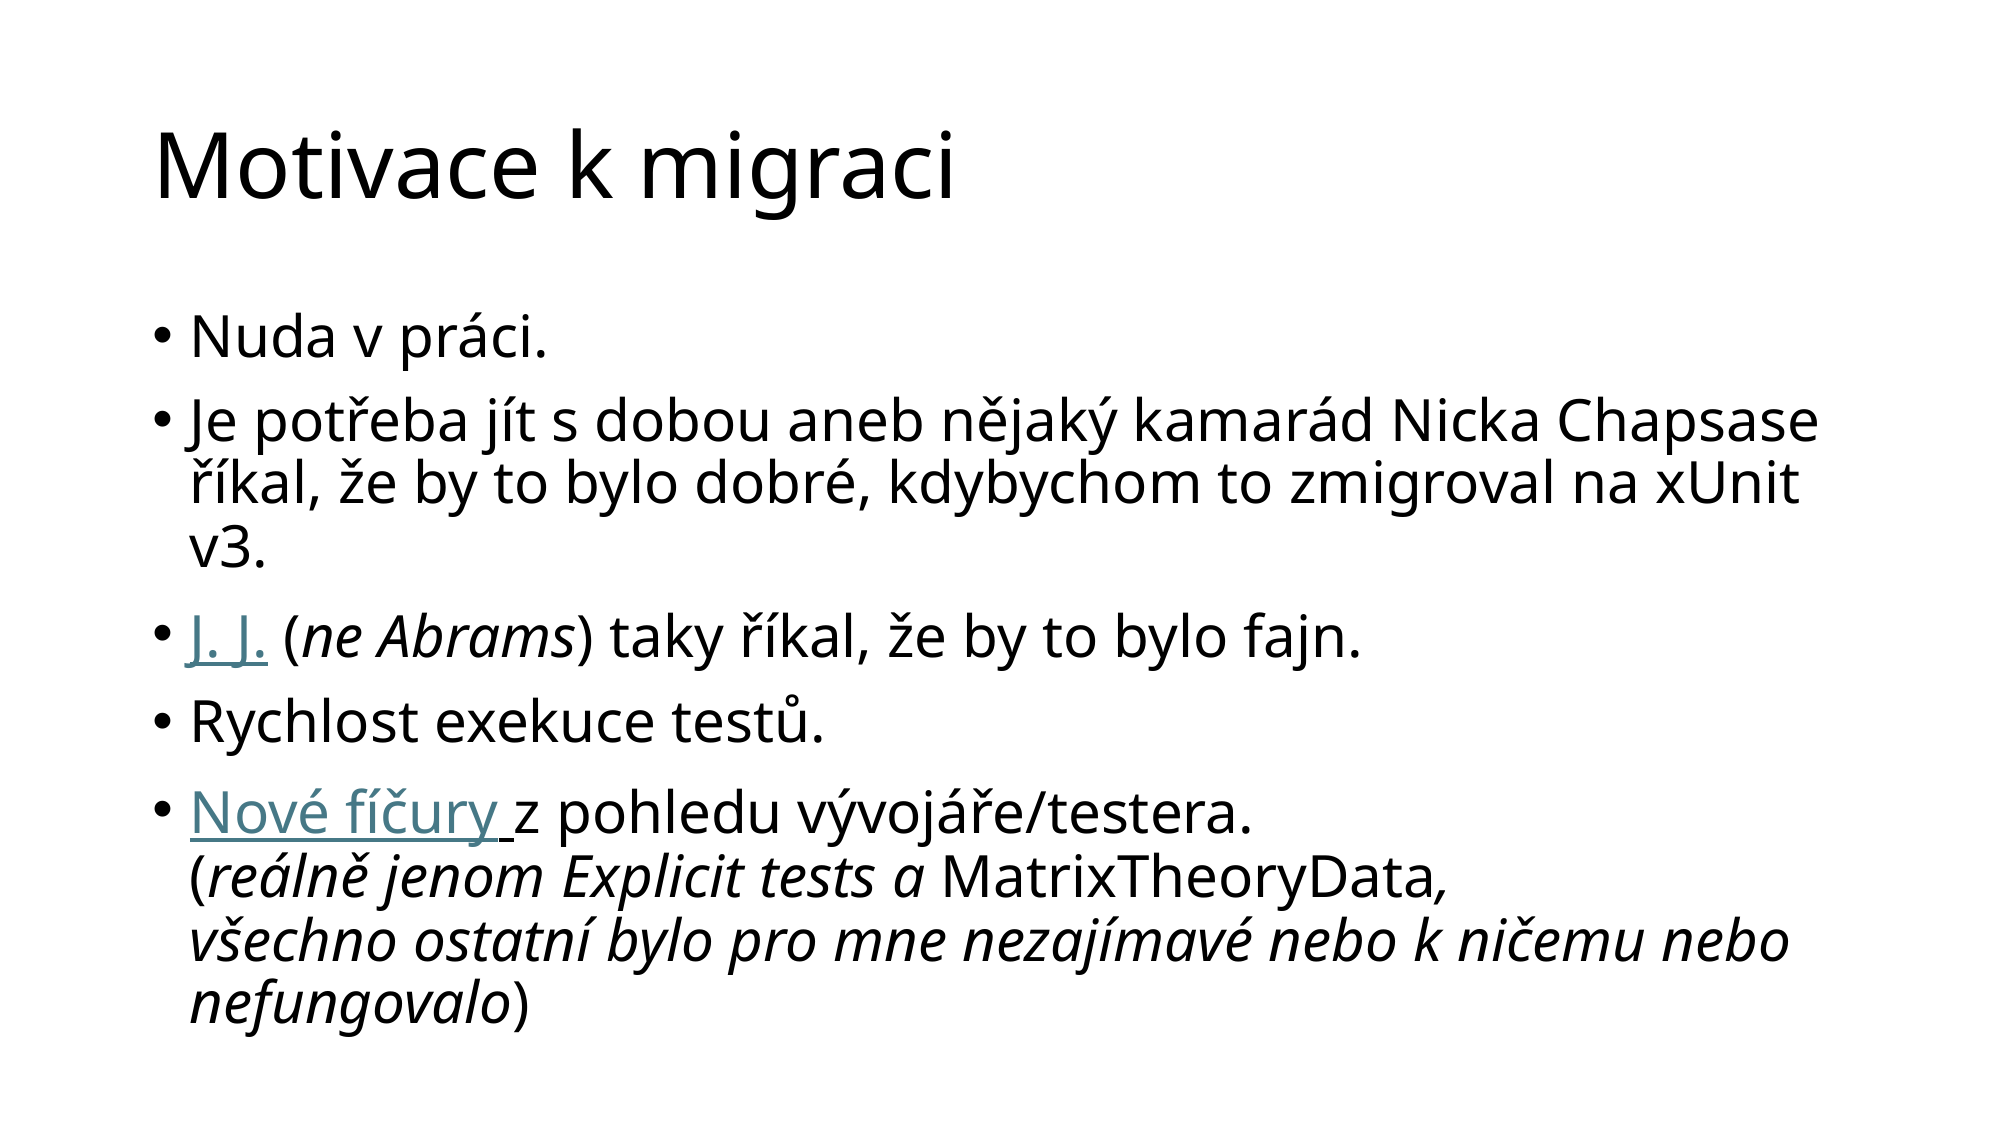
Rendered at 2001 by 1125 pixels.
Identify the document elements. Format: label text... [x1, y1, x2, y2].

title Motivace k migraci [137, 59, 1863, 278]
list Nuda v práci. Je potřeba jít s dobou aneb nějaký kamarád Nicka Chapsase říkal, že by to bylo dobré, kdybychom to zmigroval na xUnit v3. J. J. (ne Abrams) taky říkal, že by to bylo fajn. Rychlost exekuce testů. Nové fíčury z pohledu vývojáře/testera. (reálně jenom Explicit tests a MatrixTheoryData, všechno ostatní bylo pro mne nezajímavé nebo k ničemu nebo nefungovalo) [137, 299, 1863, 1014]
